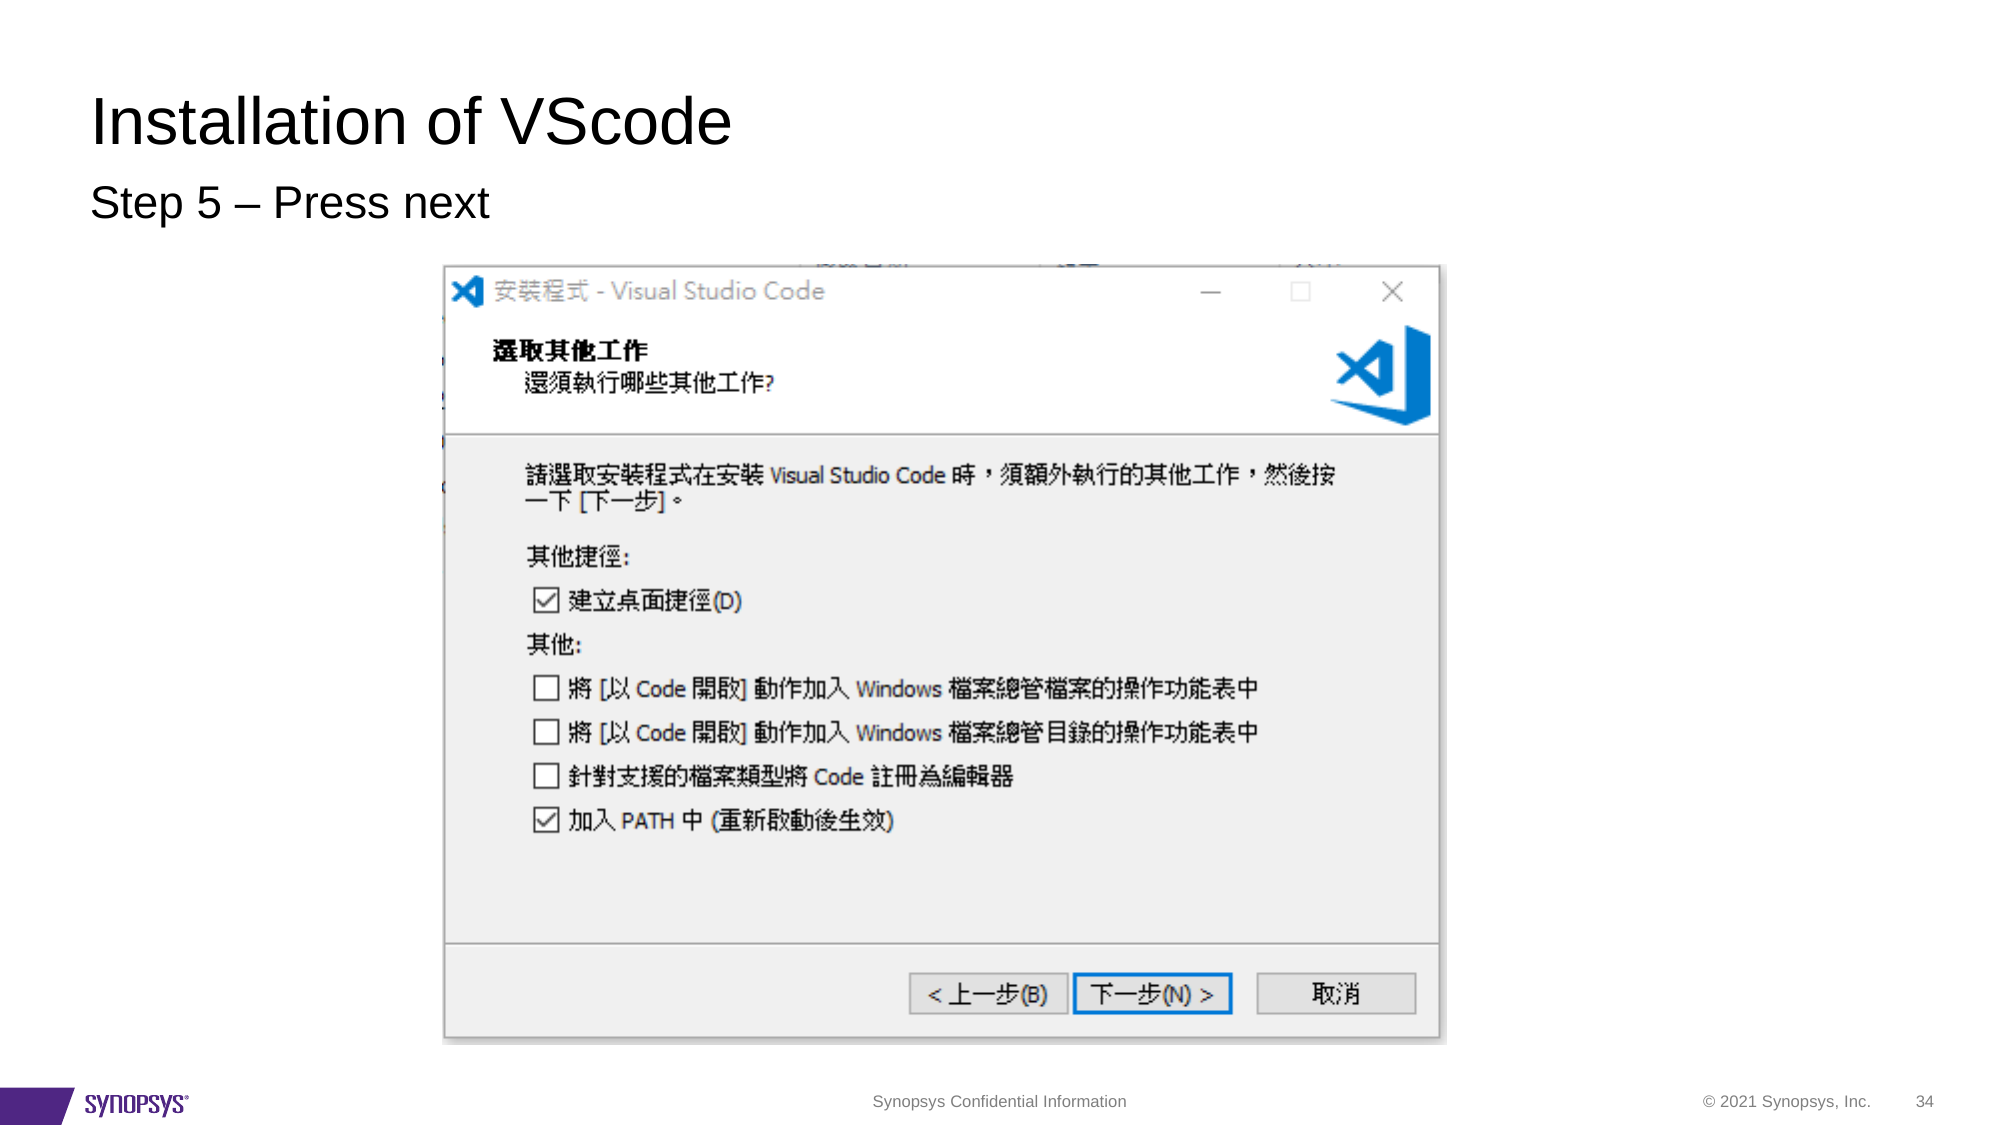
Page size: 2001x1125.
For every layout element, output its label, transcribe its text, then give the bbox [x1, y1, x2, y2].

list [442, 264, 1447, 1046]
list Step 5 – Press next [74, 164, 1925, 225]
title Installation of VScode [75, 0, 1926, 165]
